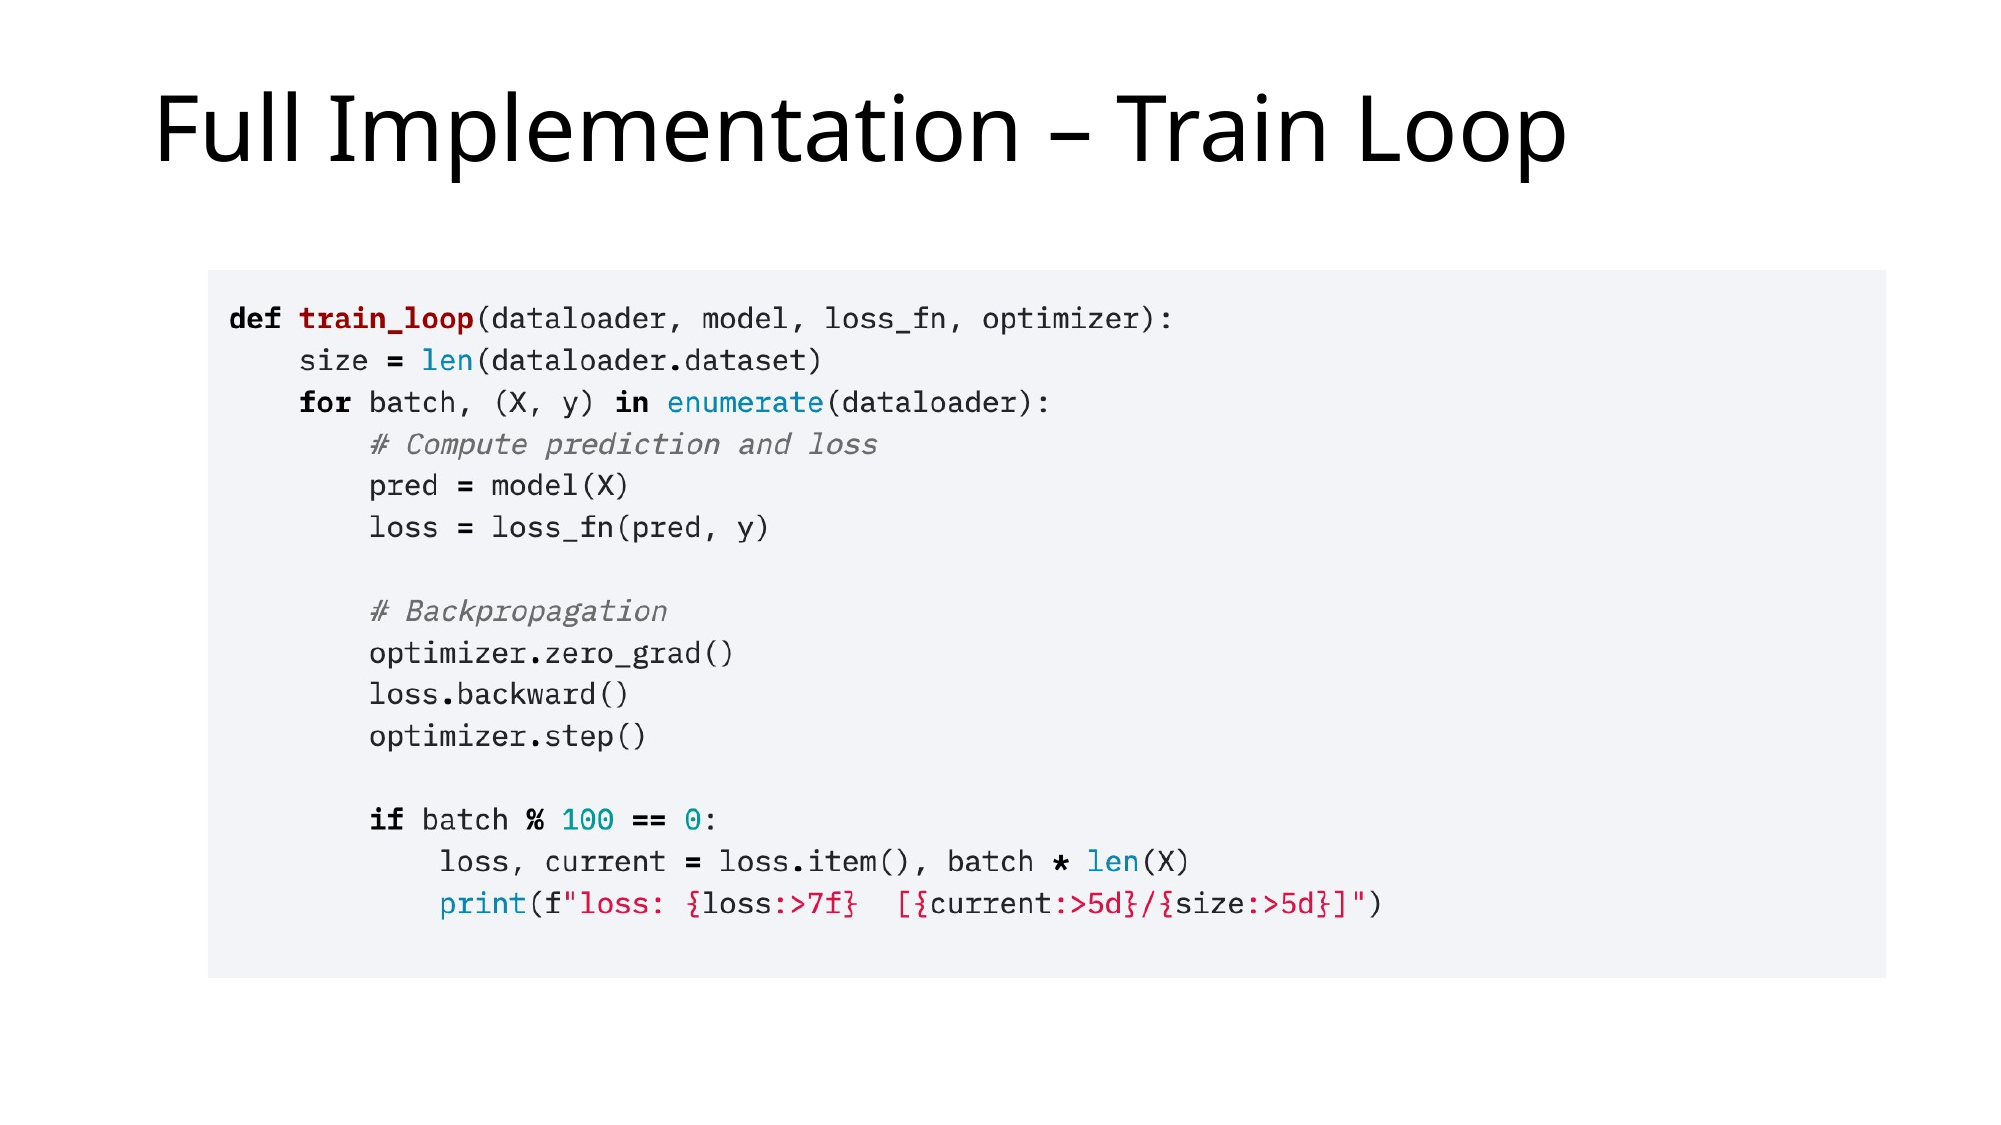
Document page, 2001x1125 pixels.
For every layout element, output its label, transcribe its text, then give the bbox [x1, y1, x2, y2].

title Full Implementation – Train Loop [150, 67, 1588, 258]
text_box [207, 270, 1887, 978]
